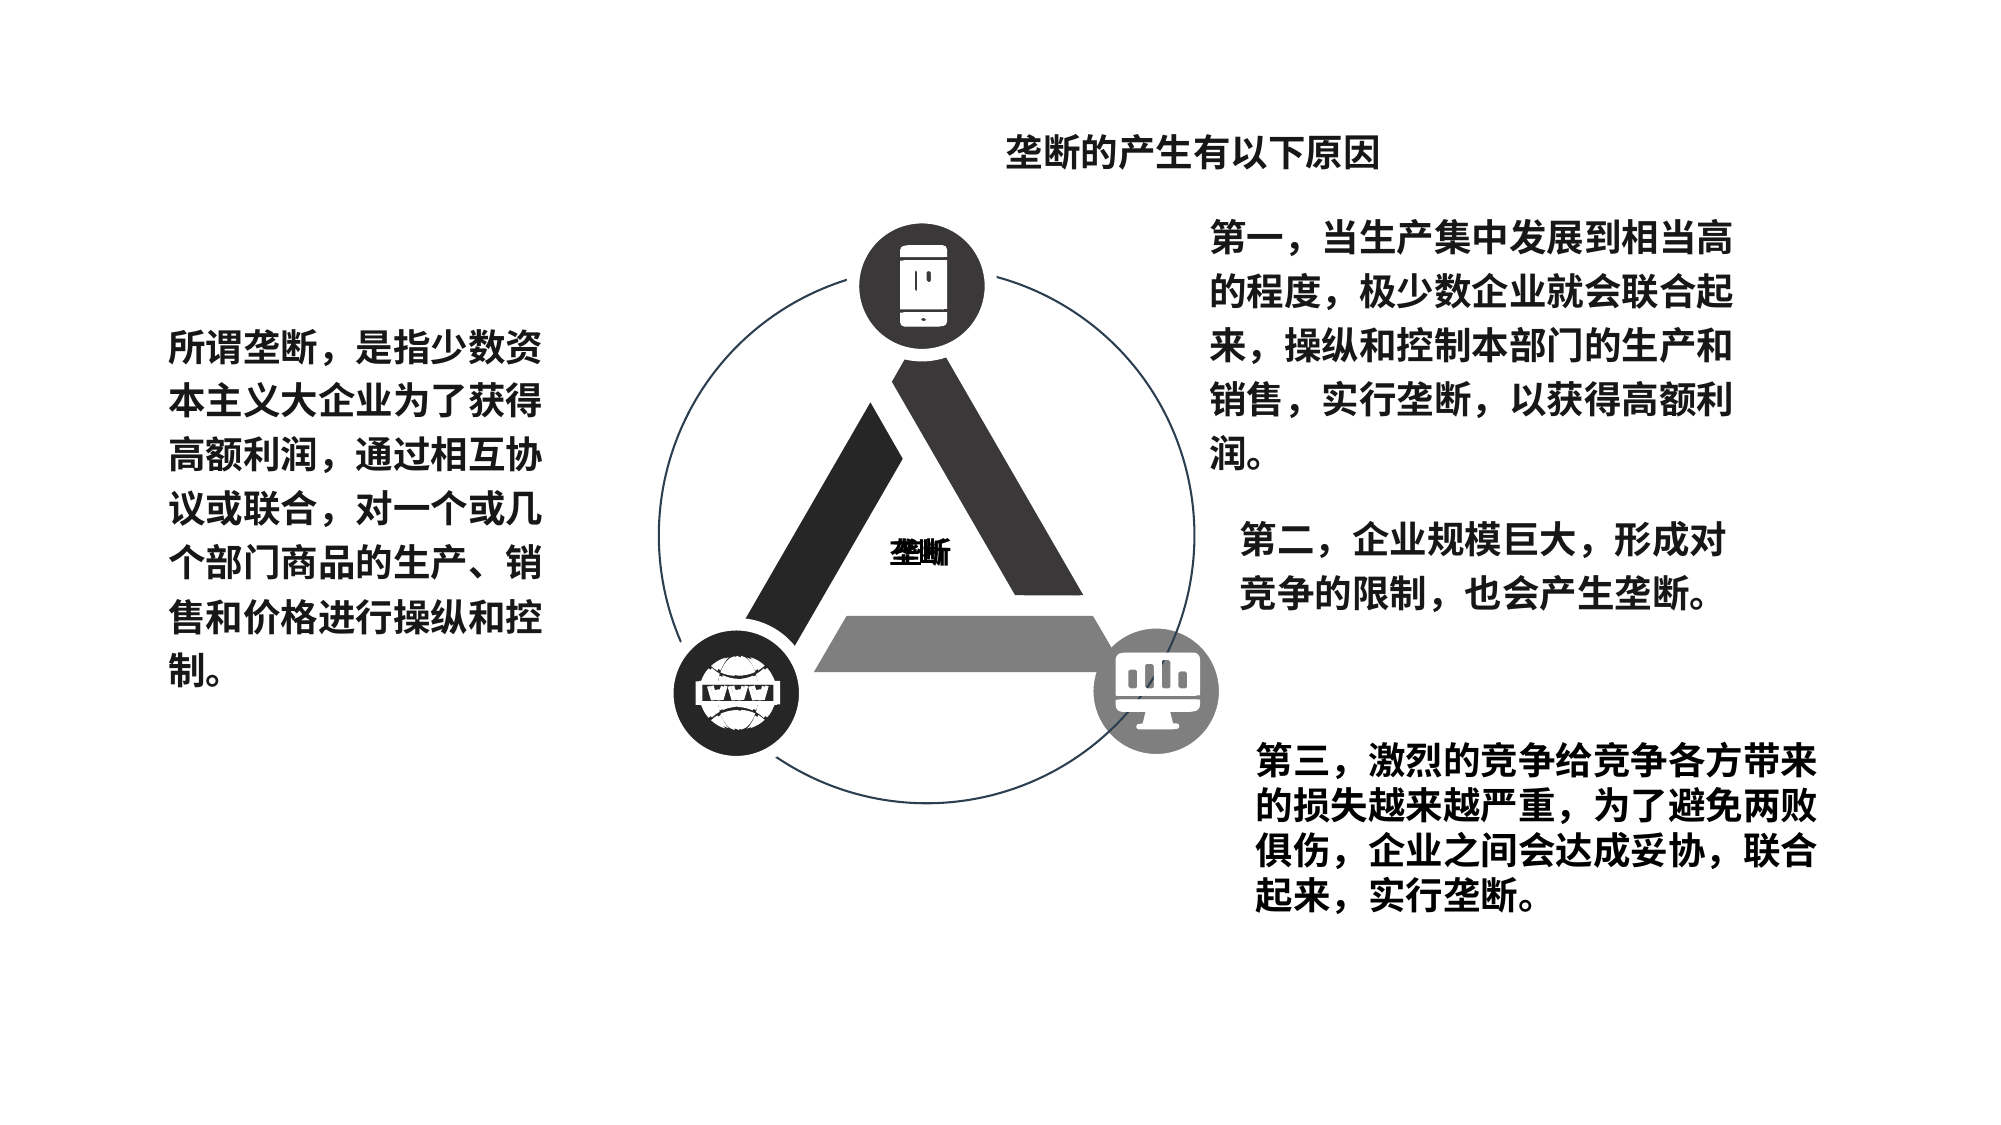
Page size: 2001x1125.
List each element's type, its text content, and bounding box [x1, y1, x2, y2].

text_box 第三，激烈的竞争给竞争各方带来的损失越来越严重，为了避免两败俱伤，企业之间会达成妥协，联合起来，实行垄断。 [1240, 730, 1866, 925]
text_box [153, 121, 1771, 893]
